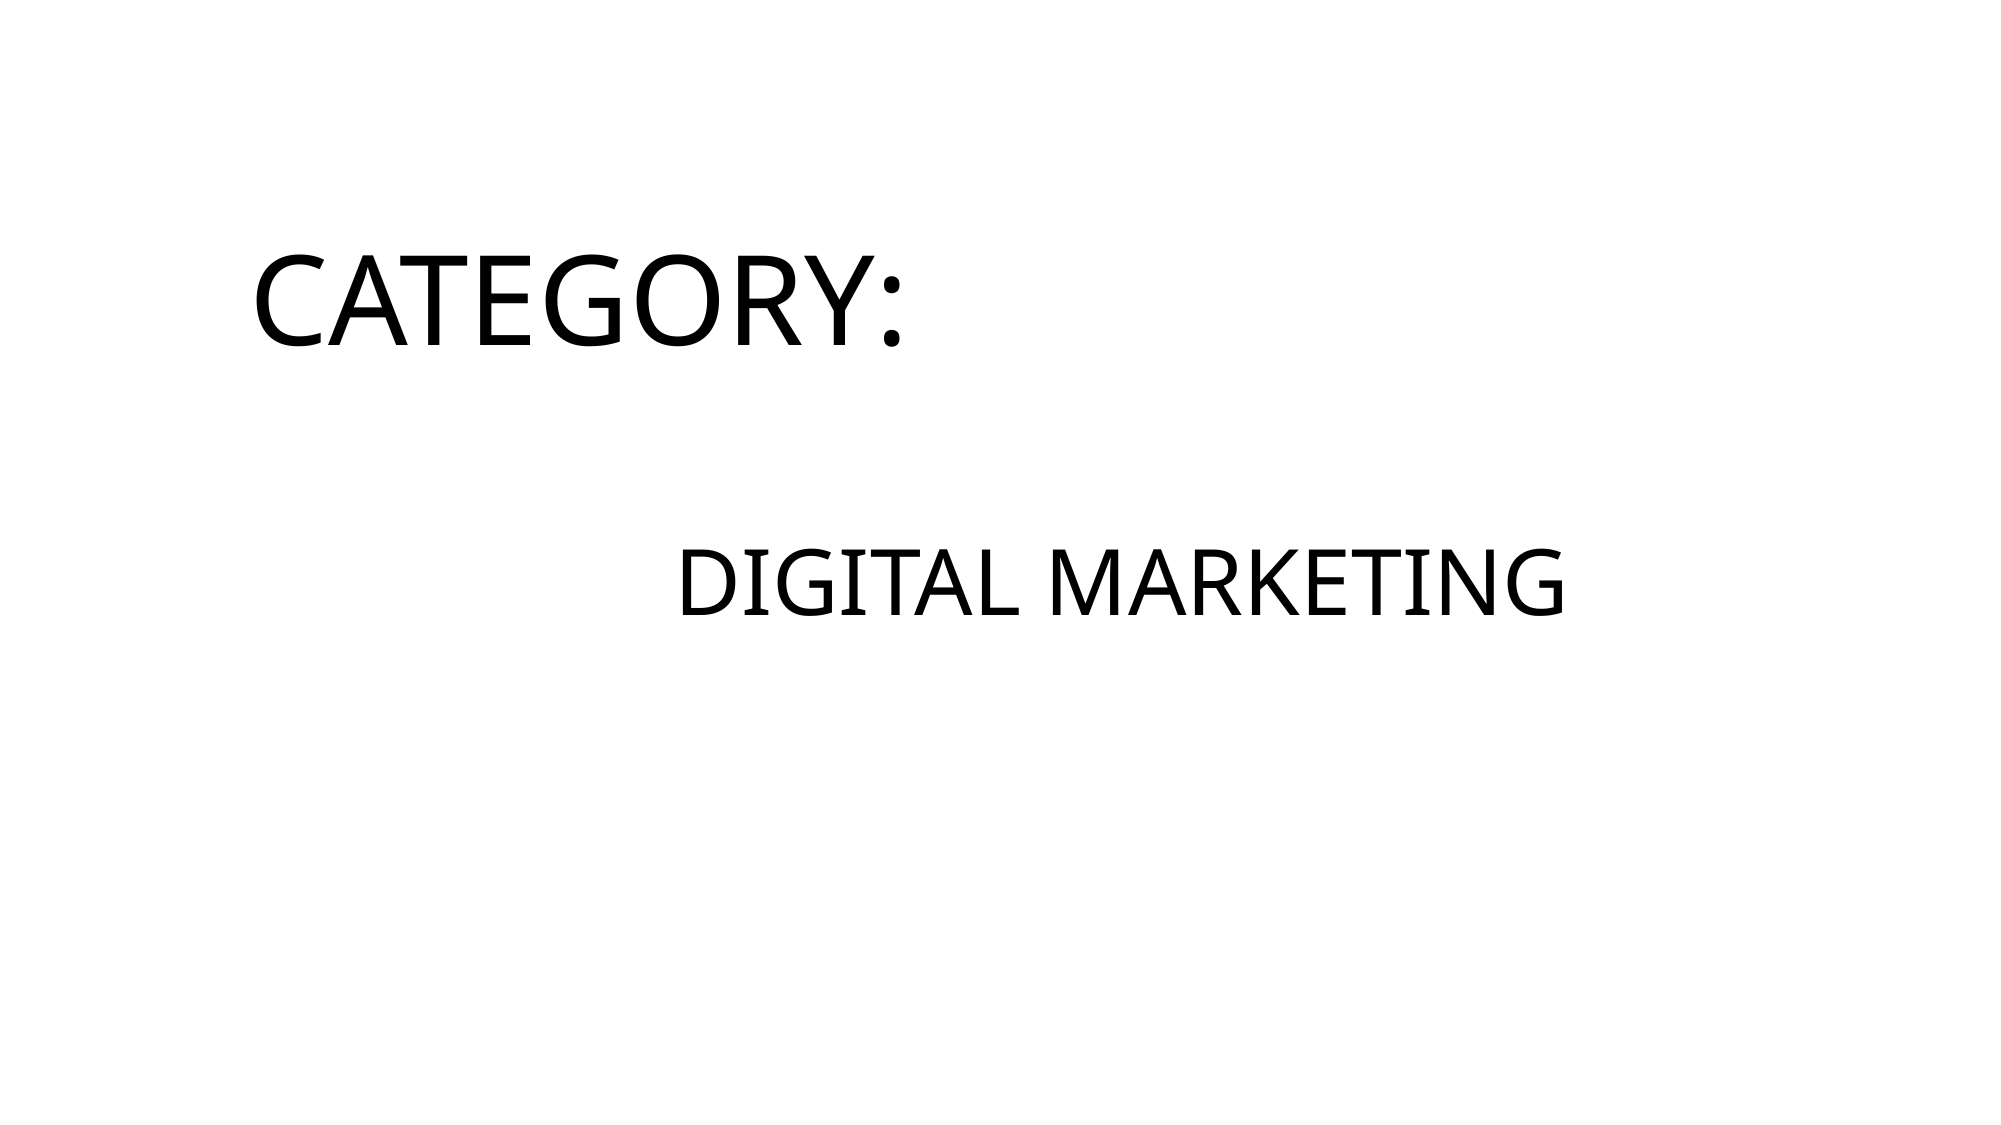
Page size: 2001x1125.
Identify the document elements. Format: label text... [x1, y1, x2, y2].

title CATEGORY: [104, 70, 1054, 380]
subtitle DIGITAL MARKETING [494, 528, 1750, 863]
